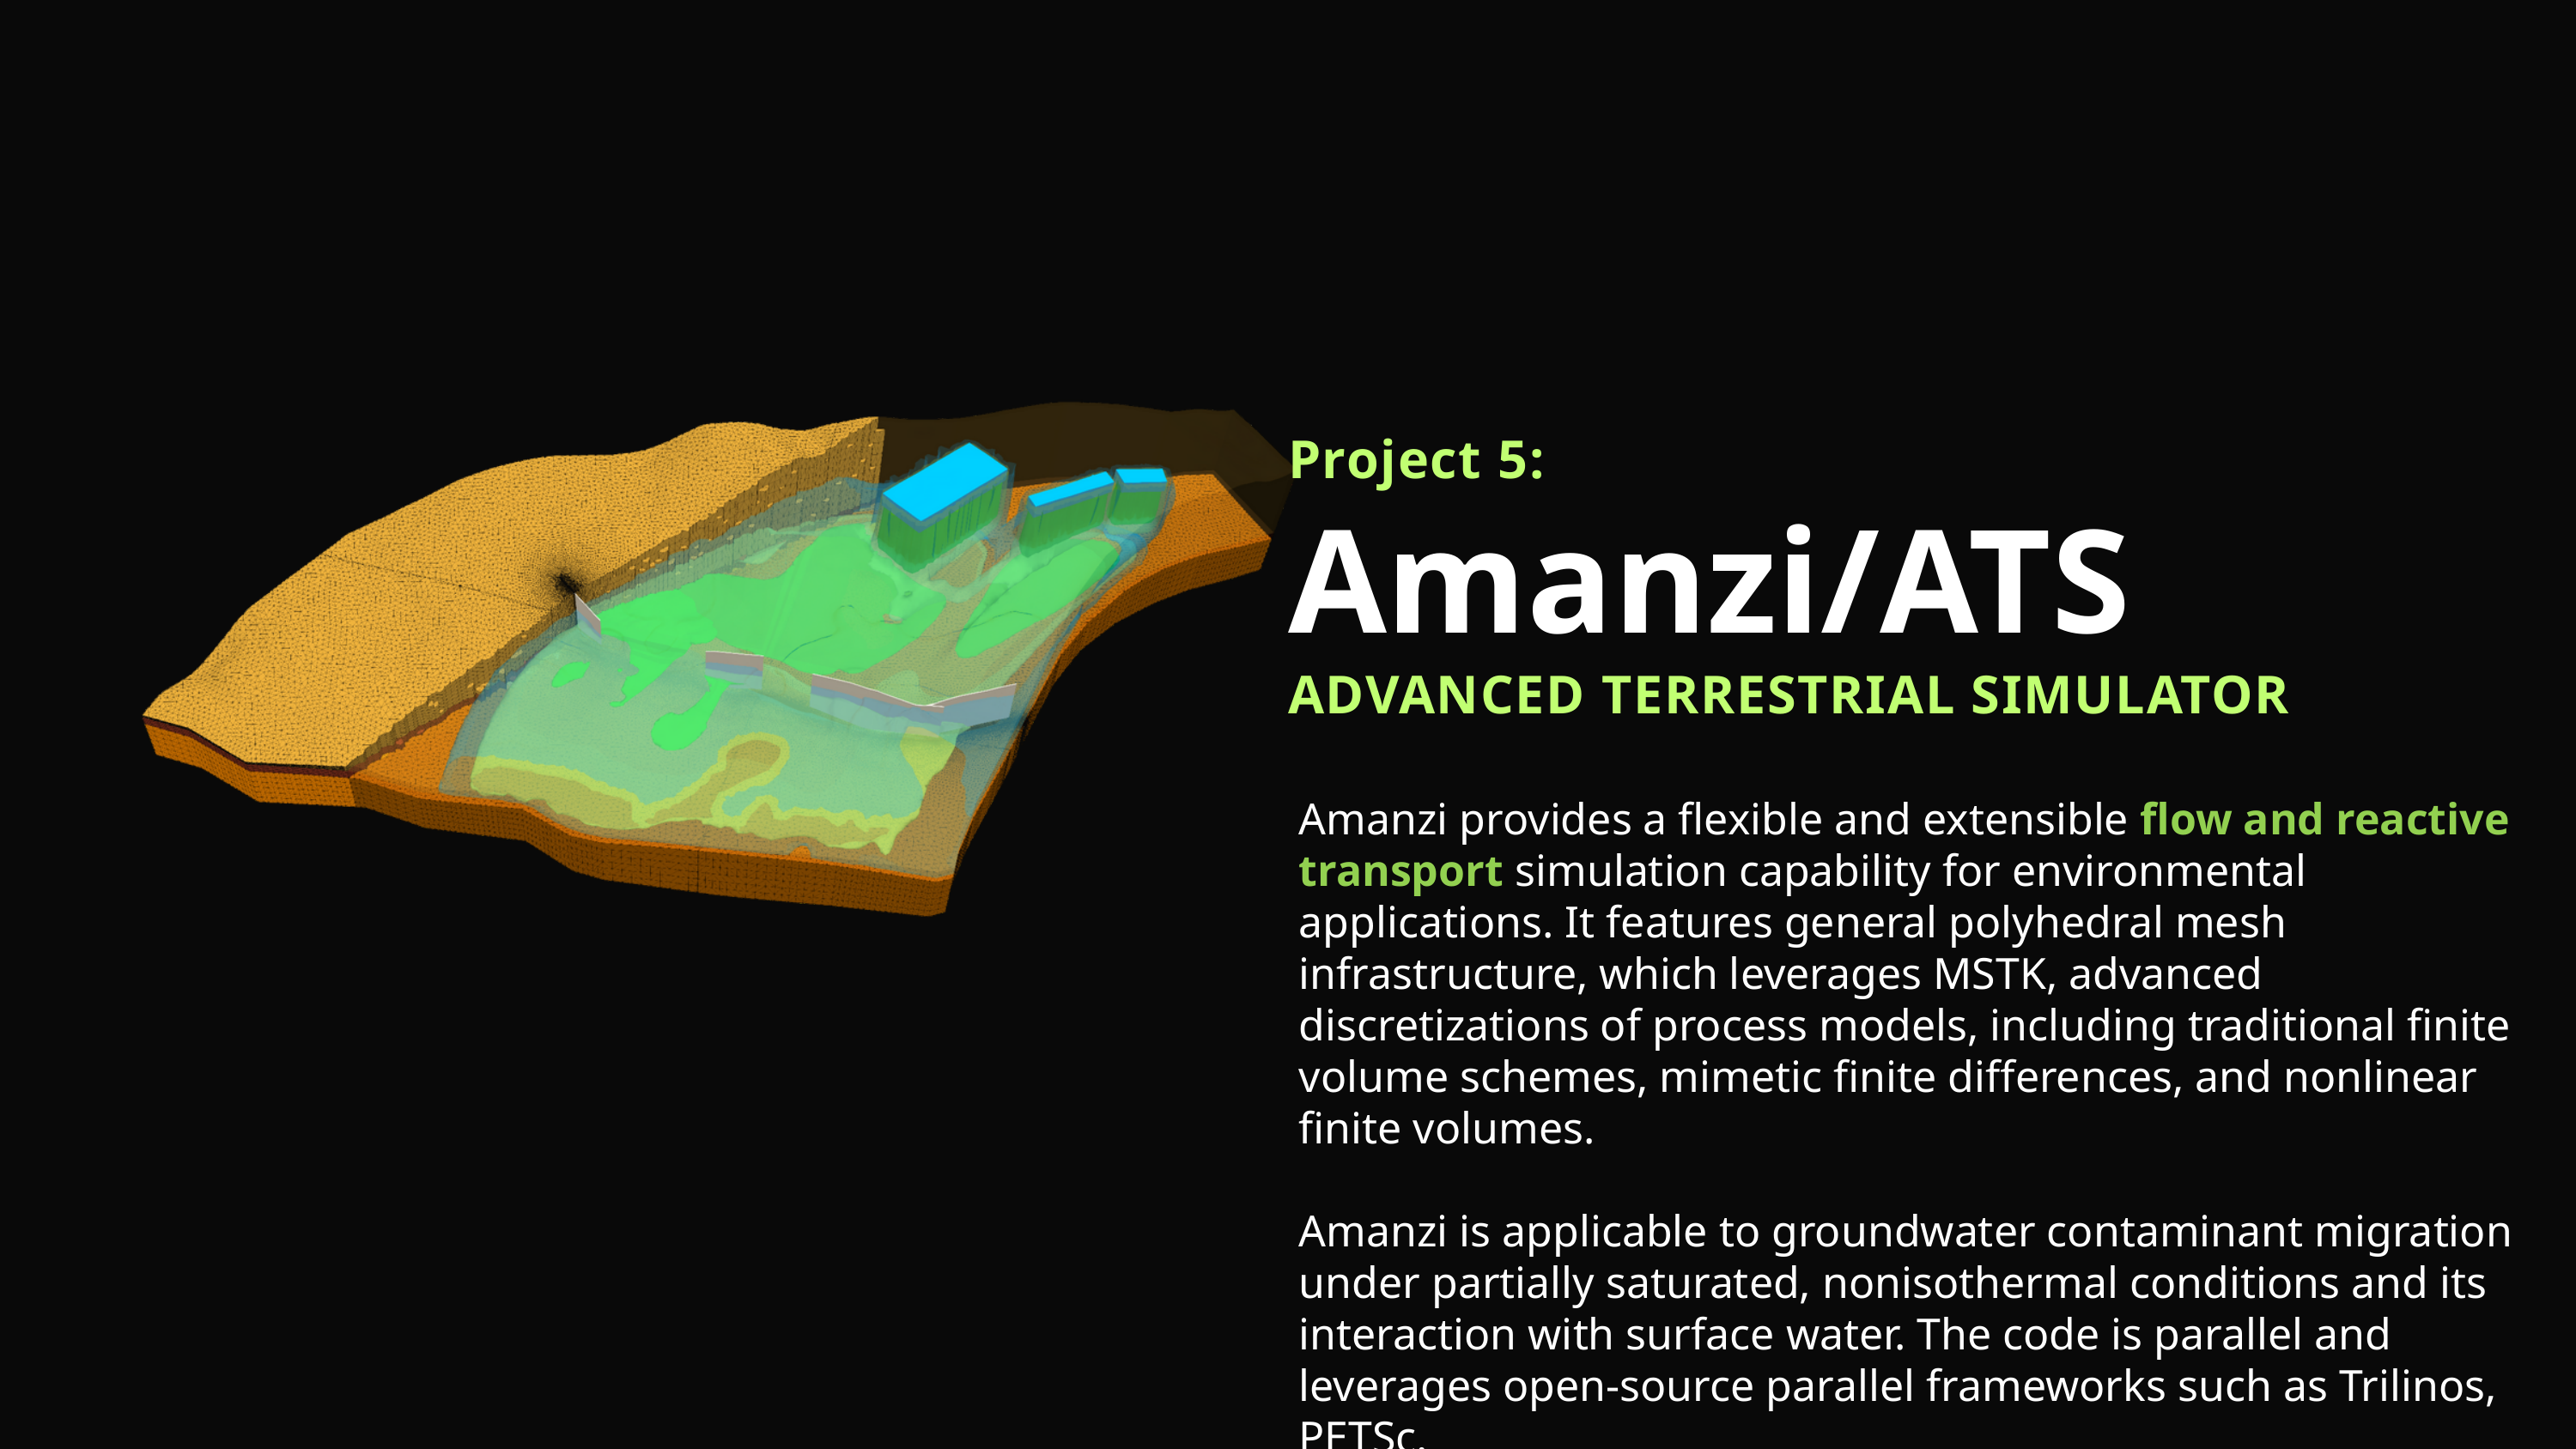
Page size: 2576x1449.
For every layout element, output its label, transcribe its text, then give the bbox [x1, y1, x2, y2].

text_box Project 5: [1288, 426, 2398, 490]
text_box [62, 312, 1387, 1012]
text_box ADVANCED TERRESTRIAL SIMULATOR [1288, 661, 2398, 724]
text_box Amanzi provides a flexible and extensible flow and reactive transport simulation capability for environmental applications. It features general polyhedral mesh infrastructure, which leverages MSTK, advanced discretizations of process models, including traditional finite volume schemes, mimetic finite differences, and nonlinear finite volumes. Amanzi is applicable to groundwater contaminant migration under partially saturated, nonisothermal conditions and its interaction with surface water. The code is parallel and leverages open-source parallel frameworks such as Trilinos, PETSc. [1285, 785, 2574, 1449]
text_box Amanzi/ATS [1288, 490, 2398, 661]
